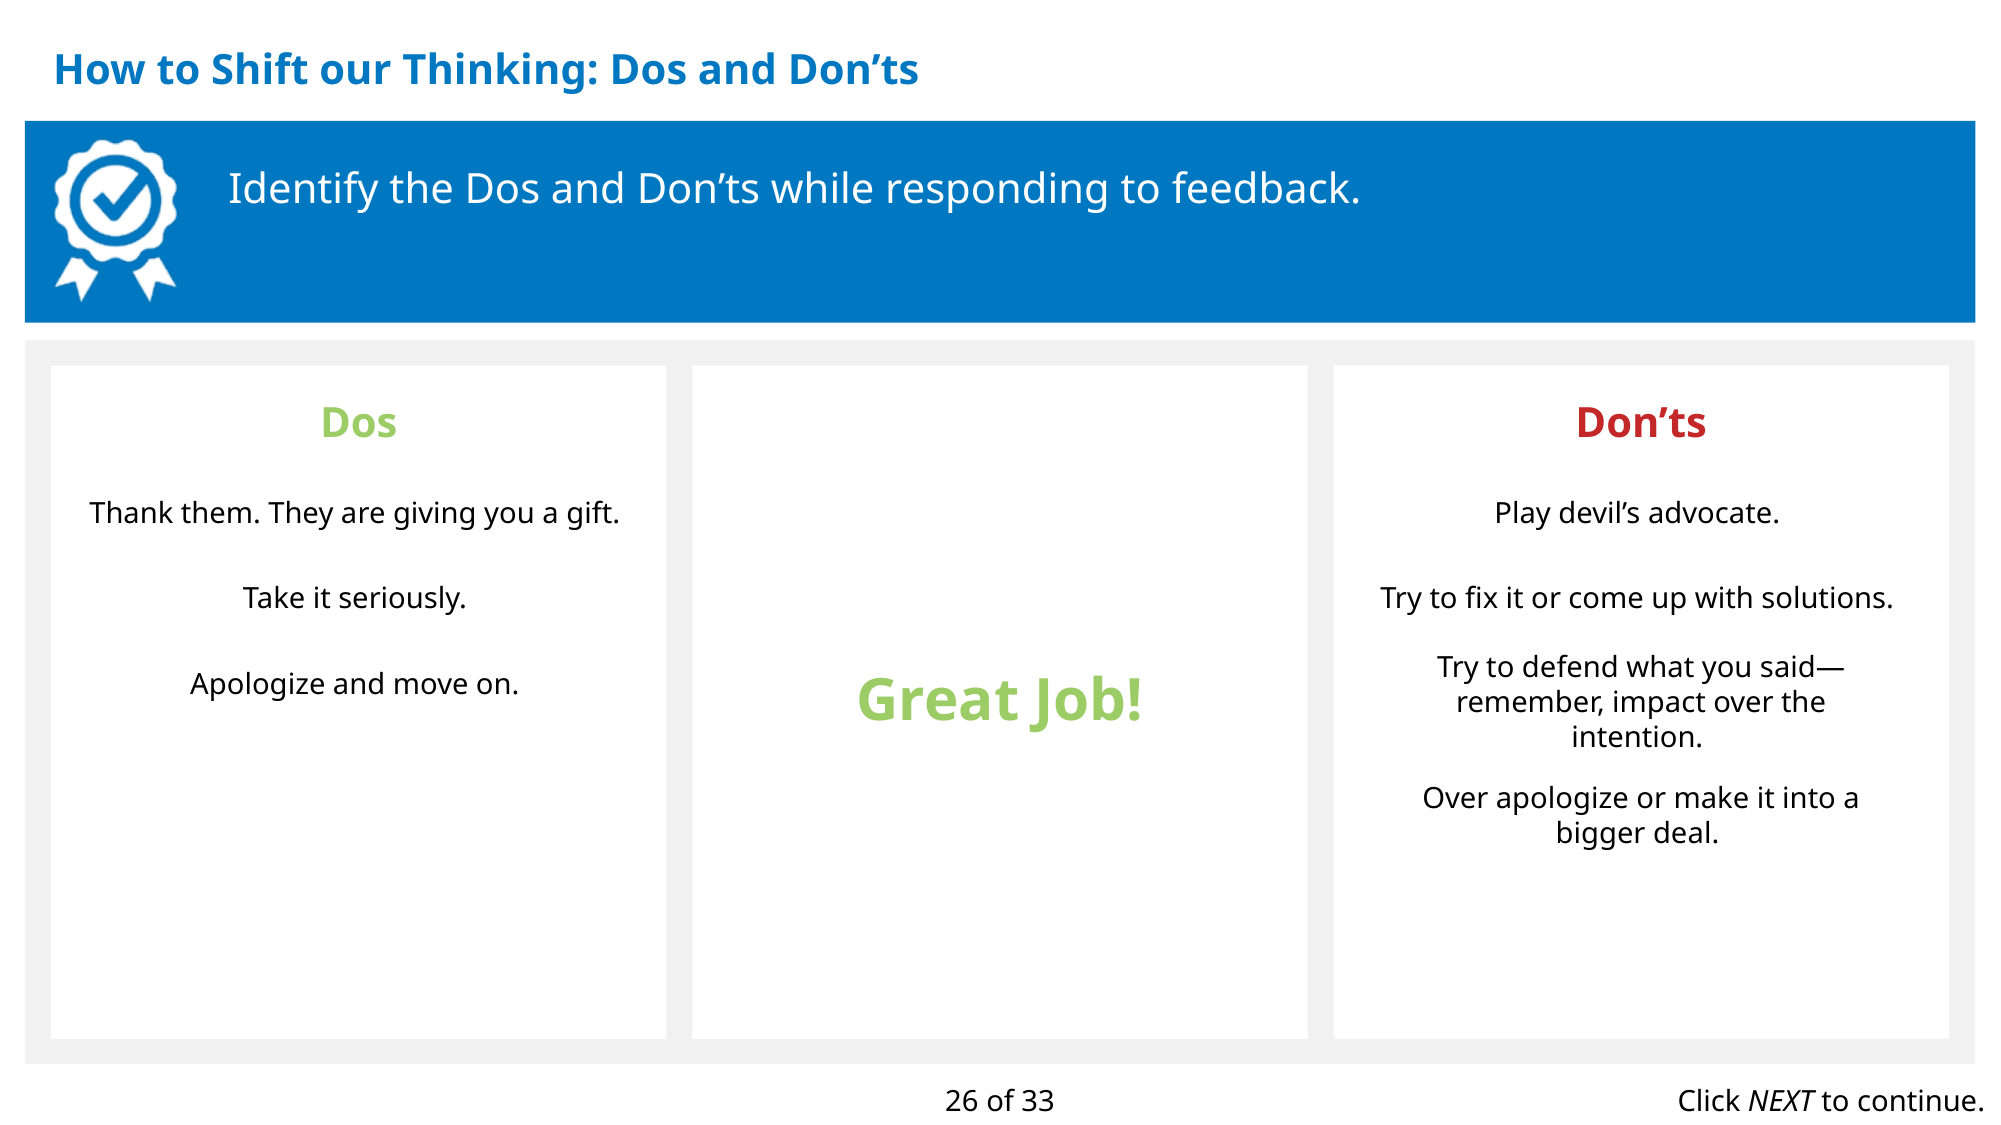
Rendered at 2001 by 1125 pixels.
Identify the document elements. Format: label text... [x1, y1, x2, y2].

text_box Take it seriously. [58, 572, 659, 622]
text_box Click NEXT to continue. [1600, 1074, 2000, 1125]
text_box 26 of 33 [800, 1074, 1200, 1125]
text_box Great Job! [740, 654, 1260, 740]
text_box Dos [184, 383, 533, 466]
text_box [1333, 364, 1950, 1040]
text_box [50, 365, 667, 1040]
text_box Play devil’s advocate. [1341, 486, 1941, 537]
text_box Over apologize or make it into a bigger deal. [1396, 771, 1886, 857]
text_box [24, 339, 1976, 1065]
text_box [691, 365, 1309, 1040]
text_box Thank them. They are giving you a gift. [58, 486, 659, 537]
text_box Identify the Dos and Don’ts while responding to feedback. [213, 154, 1917, 220]
text_box Try to fix it or come up with solutions. [1341, 572, 1941, 622]
text_box Apologize and move on. [58, 657, 659, 708]
title How to Shift our Thinking: Dos and Don’ts [38, 29, 1764, 112]
text_box Don’ts [1467, 383, 1816, 466]
text_box Try to defend what you said—remember, impact over the intention. [1385, 640, 1897, 761]
